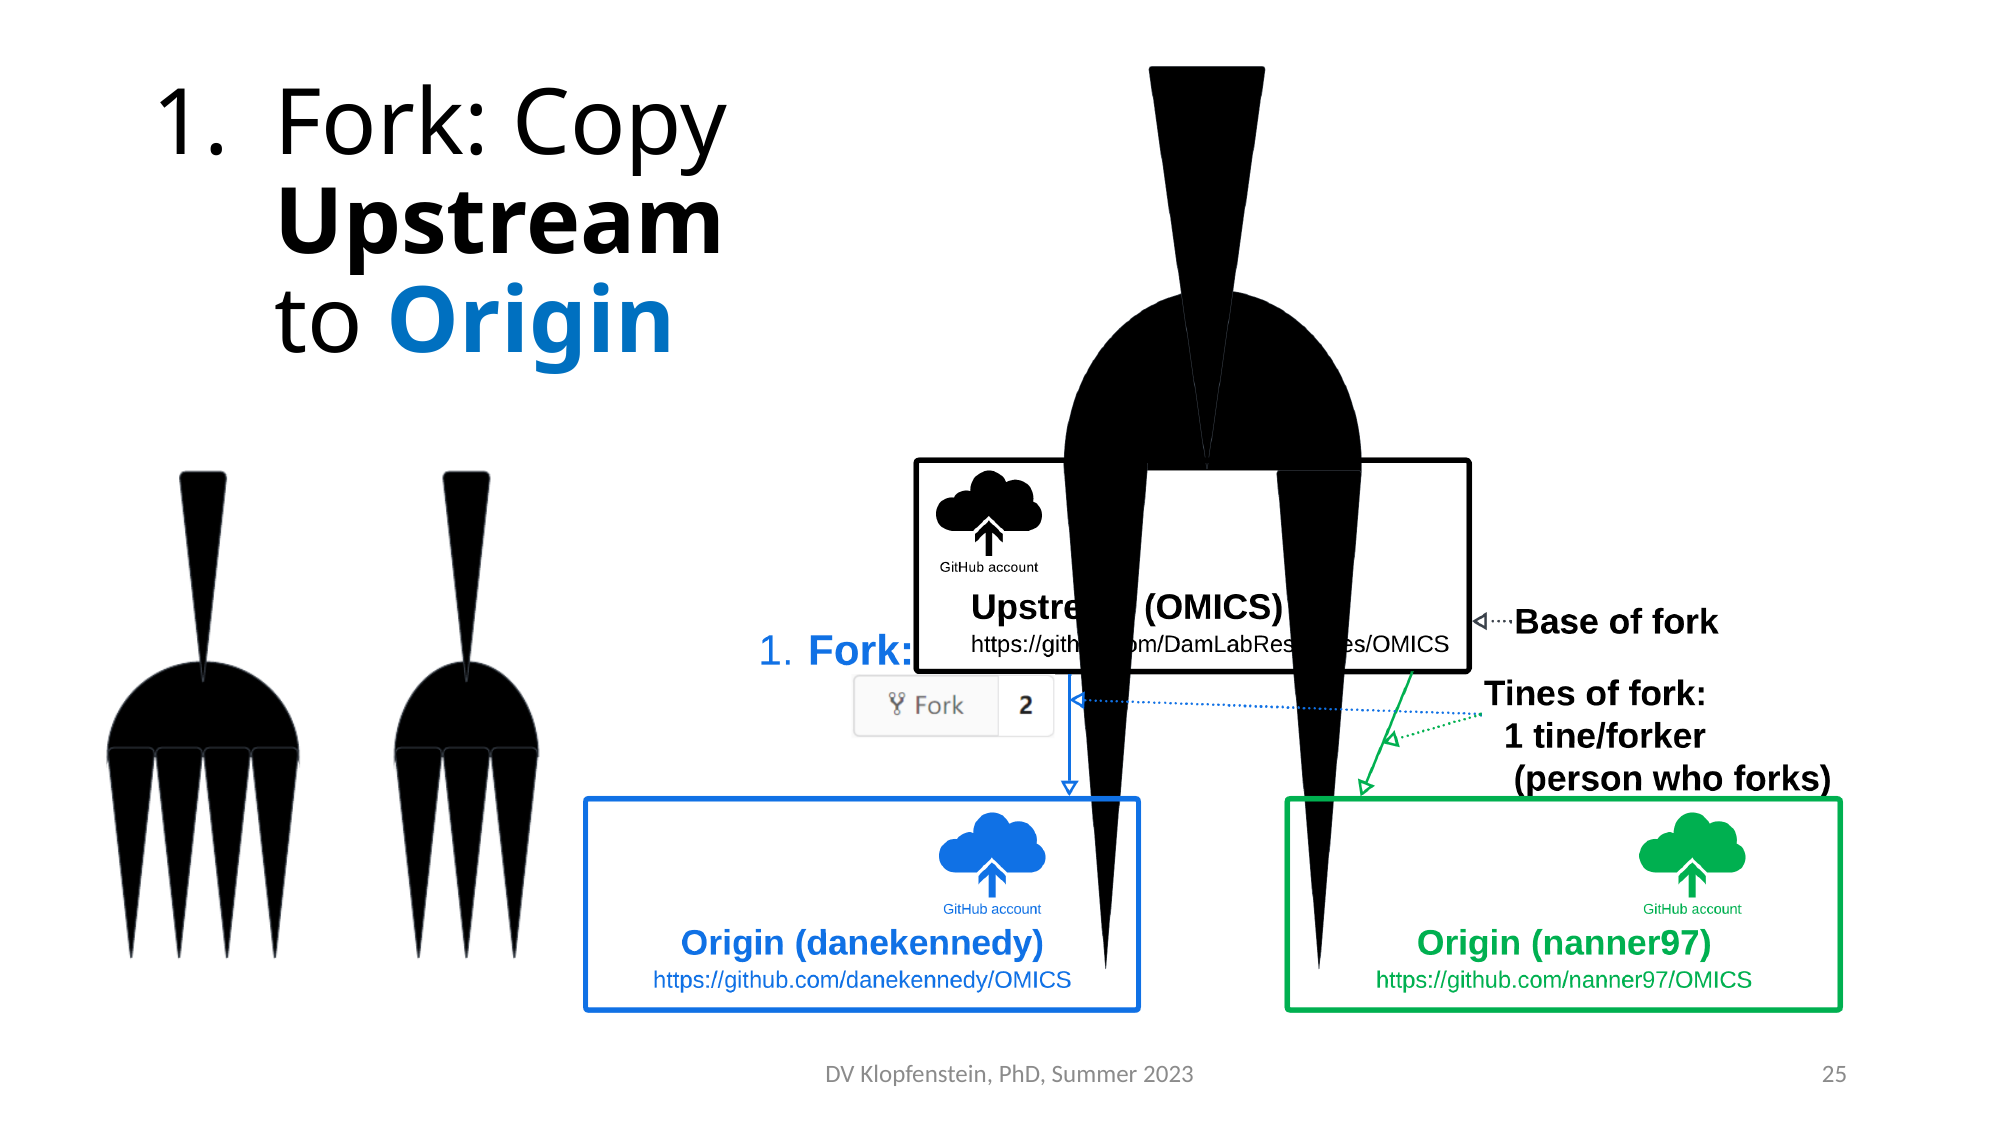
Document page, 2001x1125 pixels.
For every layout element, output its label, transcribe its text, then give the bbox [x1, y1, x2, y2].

picture [105, 468, 542, 964]
picture [573, 59, 1850, 1018]
footer DV Klopfenstein, PhD, Summer 2023 [662, 1042, 1358, 1103]
title Fork: Copy Upstream to Origin [137, 59, 573, 389]
slide_number 25 [1412, 1042, 1863, 1103]
